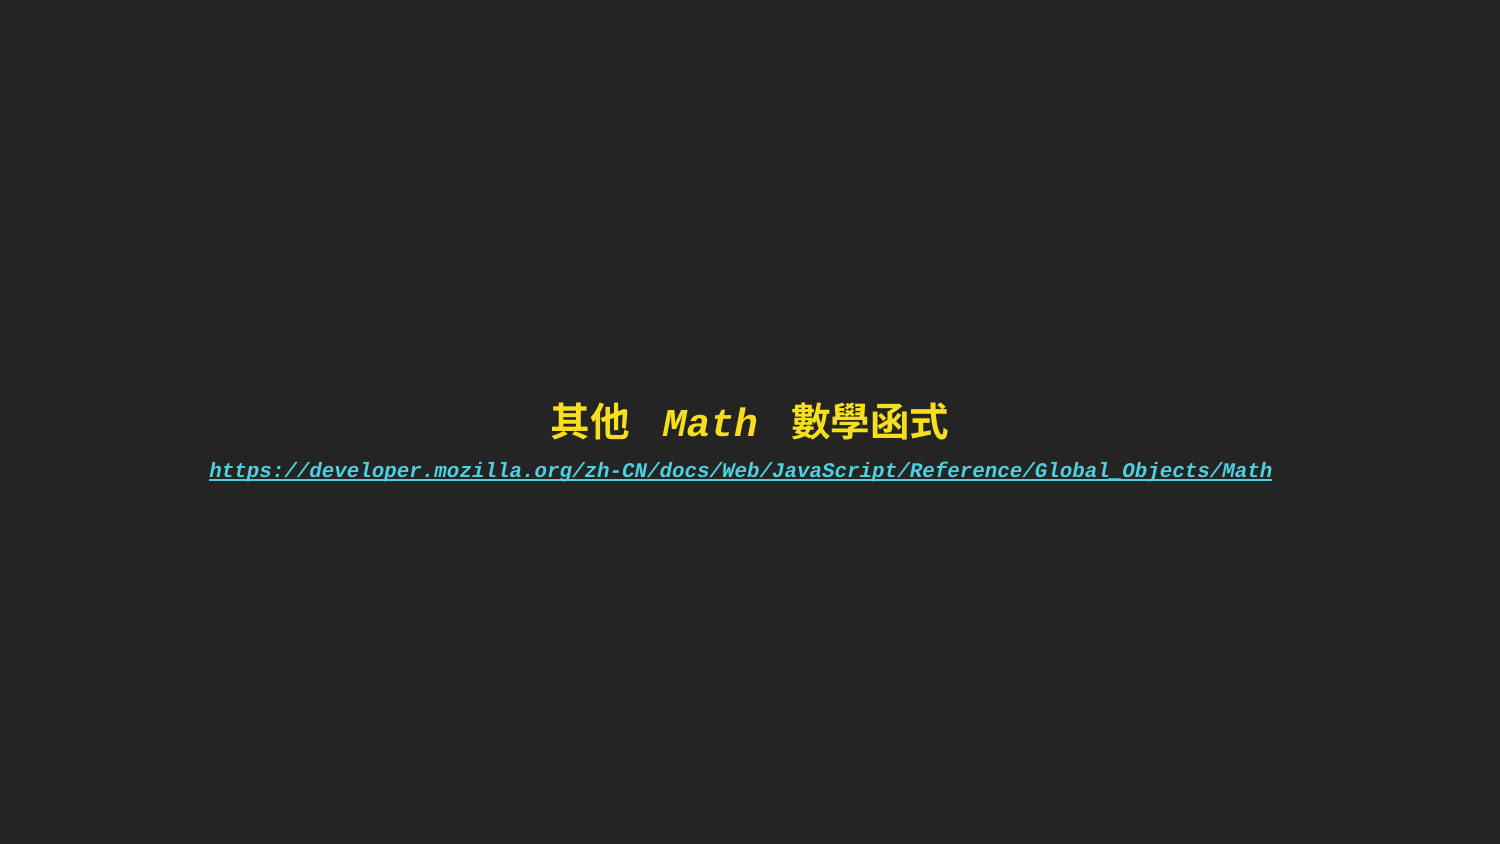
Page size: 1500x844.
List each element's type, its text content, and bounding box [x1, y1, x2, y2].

text_box 其他 Math 數學函式 https://developer.mozilla.org/zh-CN/docs/Web/JavaScript/Reference/Global_Objects/Math [194, 358, 1306, 497]
